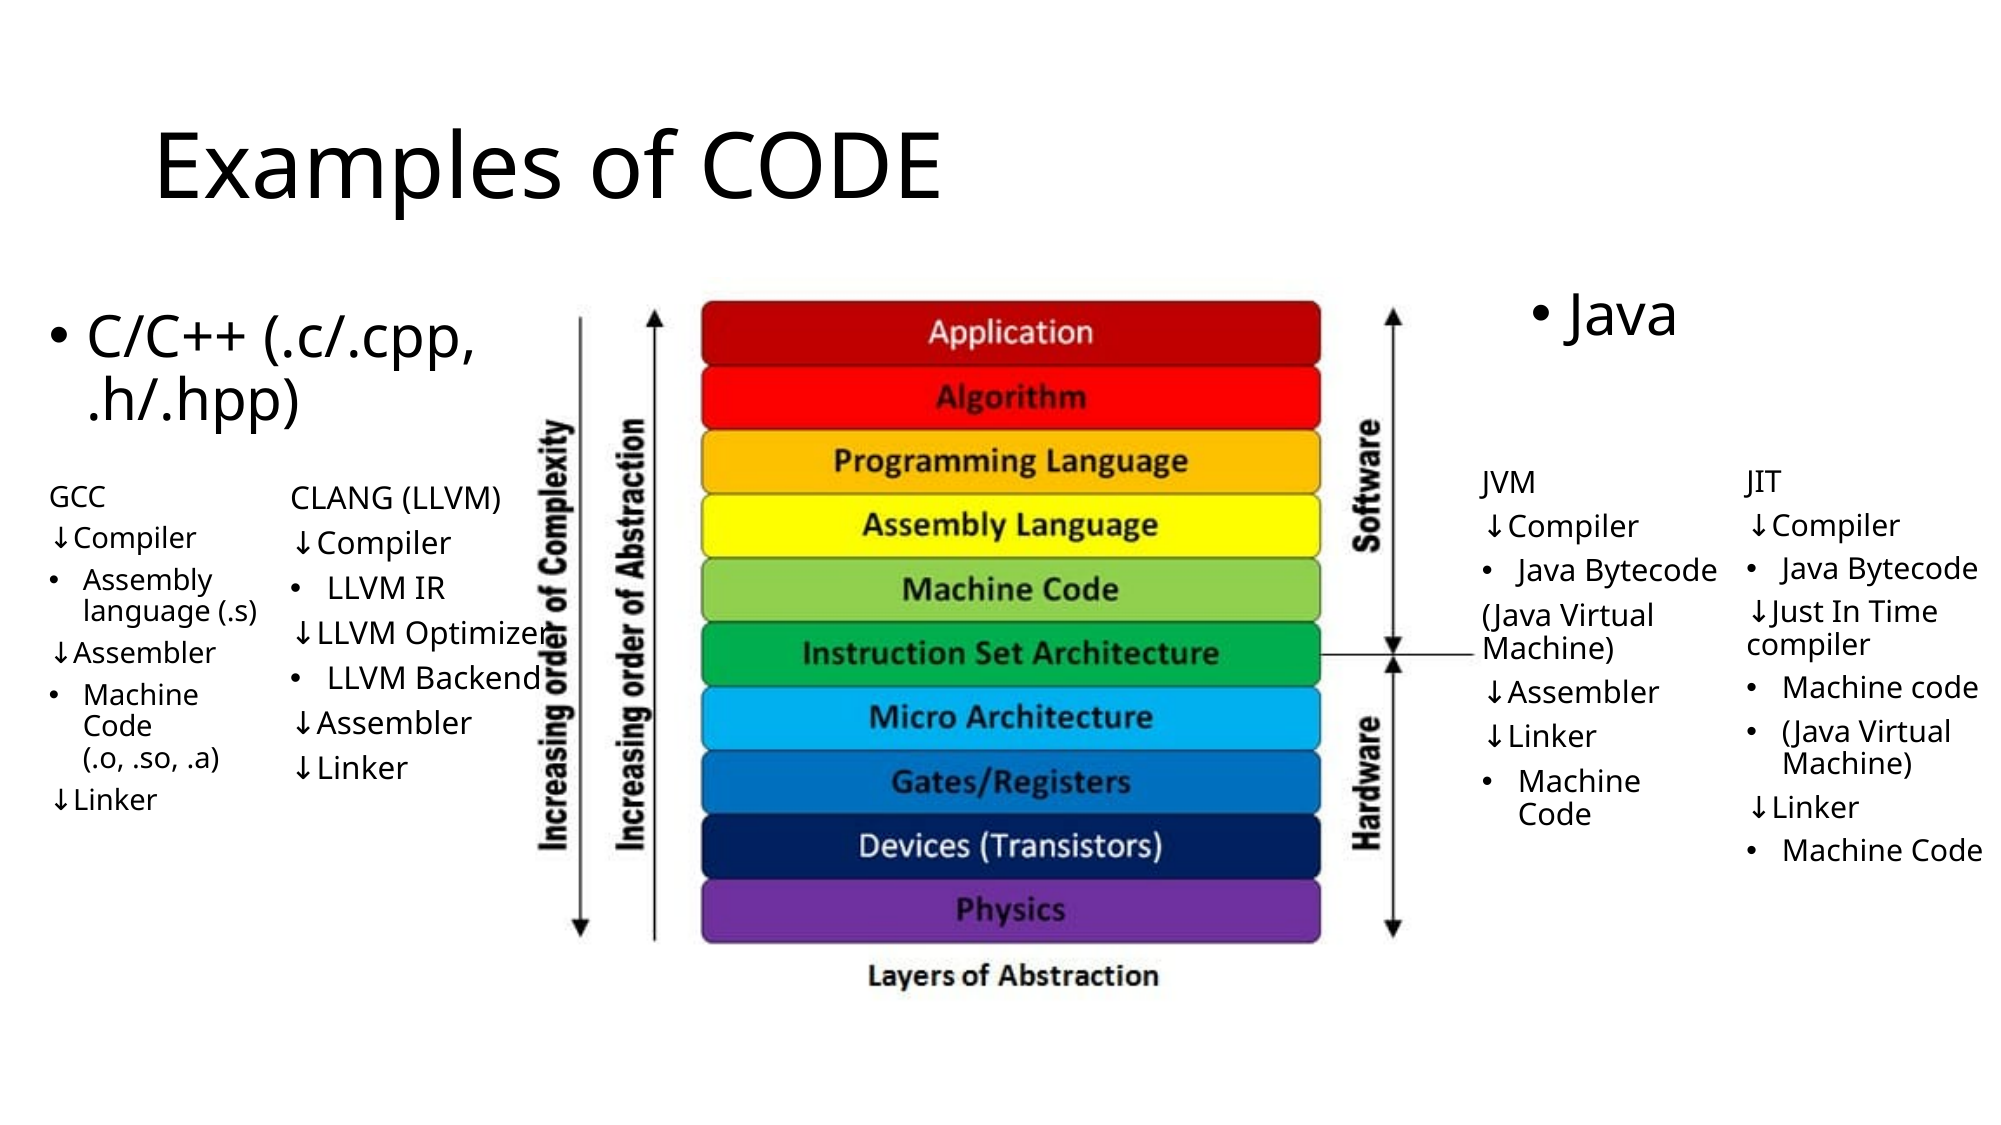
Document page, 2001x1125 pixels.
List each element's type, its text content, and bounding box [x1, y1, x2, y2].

picture [508, 277, 1502, 1014]
list C/C++ (.c/.cpp, .h/.hpp) [33, 299, 499, 460]
text_box CLANG (LLVM) ↓Compiler LLVM IR ↓LLVM Optimizer LLVM Backend ↓Assembler ↓Linker [275, 474, 508, 834]
text_box Java [1515, 277, 1877, 459]
text_box GCC ↓Compiler Assembly language (.s) ↓Assembler Machine Code (.o, .so, .a) ↓Linker [33, 474, 275, 834]
text_box JIT ↓Compiler Java Bytecode ↓Just In Time compiler Machine code (Java Virtual Machine) ↓Linker Machine Code [1731, 459, 2000, 889]
title Examples of CODE [137, 59, 1863, 278]
text_box JVM ↓Compiler Java Bytecode (Java Virtual Machine) ↓Assembler ↓Linker Machine Code [1502, 459, 1731, 877]
